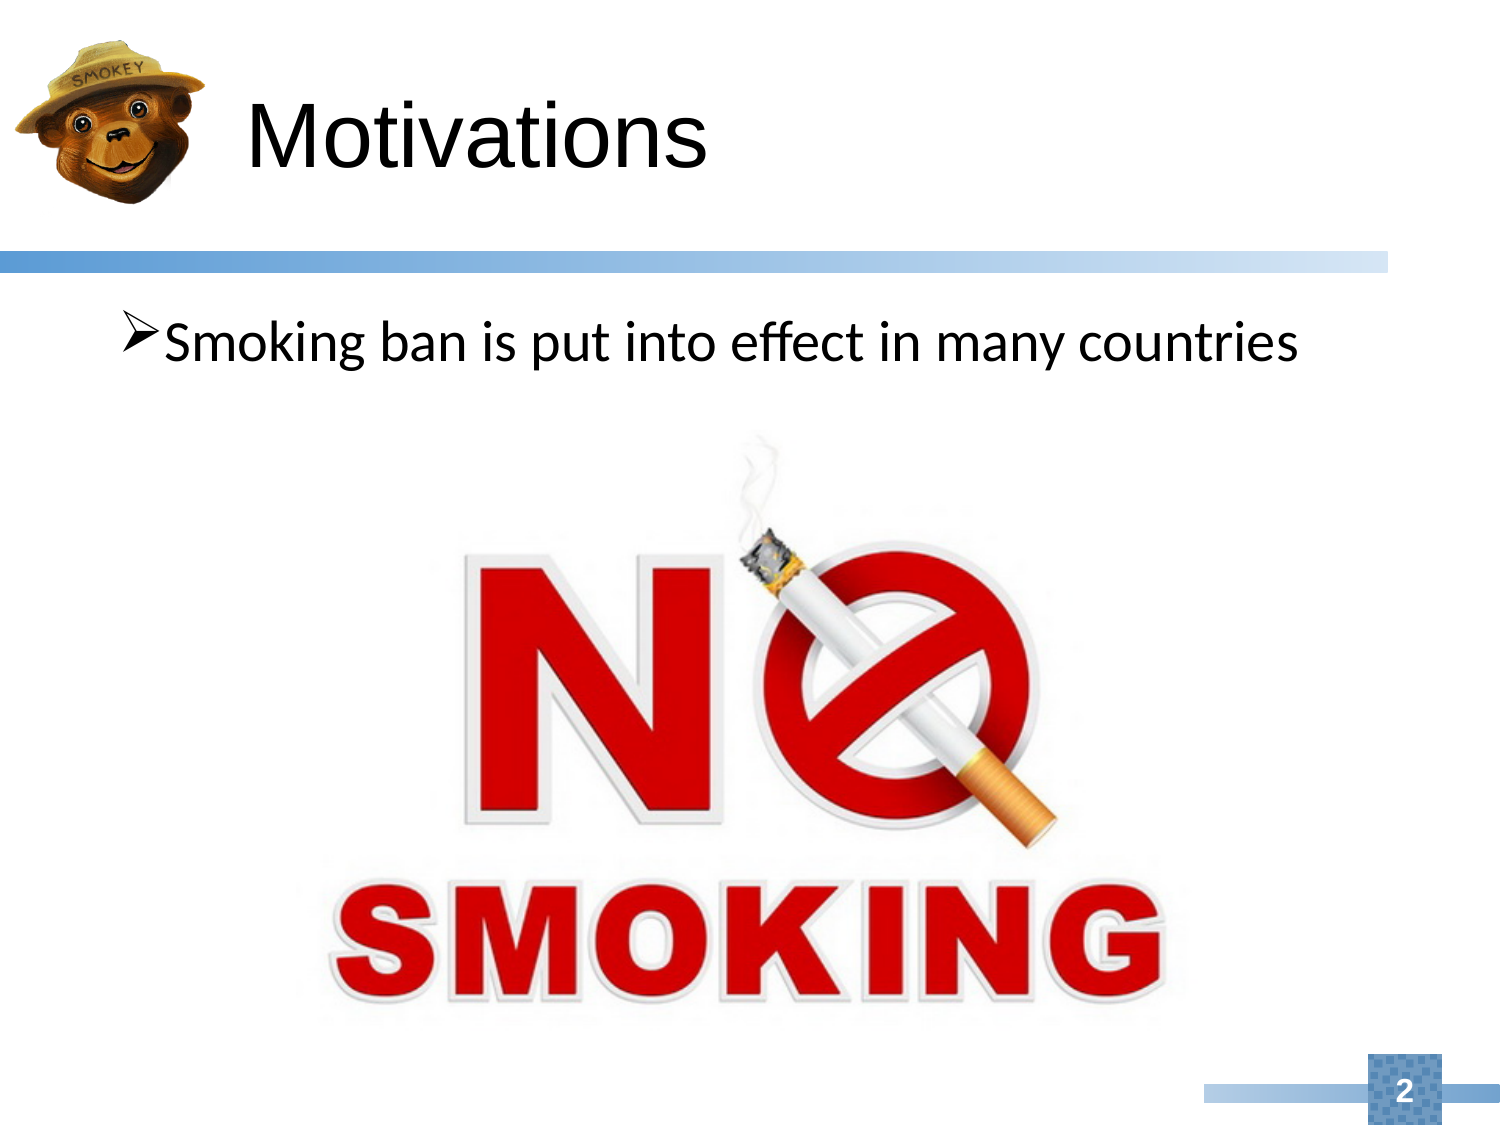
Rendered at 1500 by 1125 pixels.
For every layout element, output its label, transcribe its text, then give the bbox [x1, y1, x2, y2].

title Motivations [230, 41, 1397, 235]
slide_number 2 [1368, 1059, 1442, 1120]
picture [13, 28, 206, 222]
picture [296, 429, 1204, 1035]
list Smoking ban is put into effect in many countries [103, 303, 1397, 1035]
